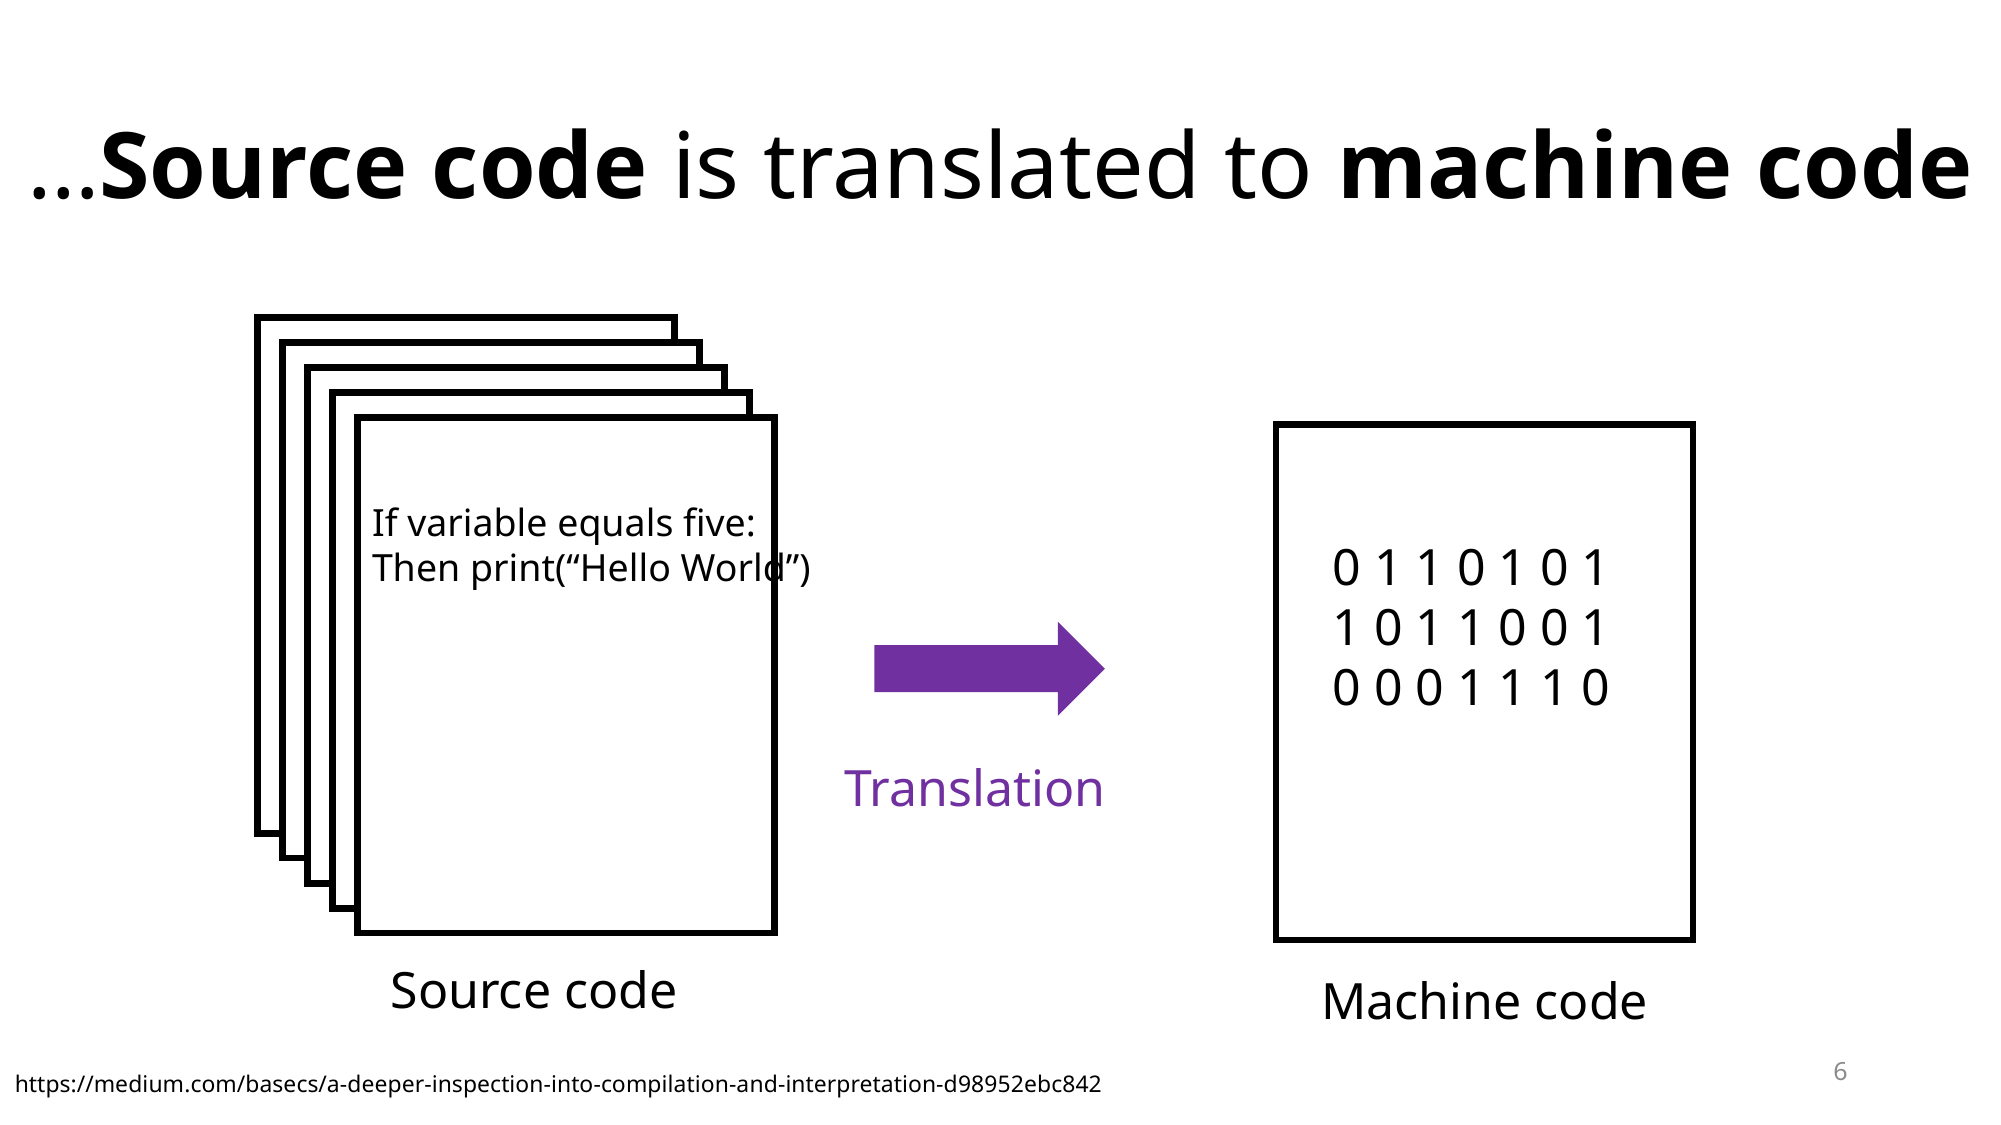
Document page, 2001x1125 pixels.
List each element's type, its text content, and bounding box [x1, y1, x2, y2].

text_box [257, 317, 845, 934]
text_box Translation [845, 748, 1207, 824]
text_box https://medium.com/basecs/a-deeper-inspection-into-compilation-and-interpretation-d98952ebc842 [0, 1062, 1365, 1125]
text_box Source code [299, 951, 769, 1026]
text_box 0 1 1 0 1 0 1 1 0 1 1 0 0 1 0 0 0 1 1 1 0 [1318, 527, 1652, 723]
title …Source code is translated to machine code [0, 60, 2000, 278]
text_box Machine code [1250, 961, 1719, 1037]
slide_number 6 [1412, 1042, 1863, 1103]
text_box [873, 619, 1107, 719]
text_box [1275, 423, 1694, 941]
